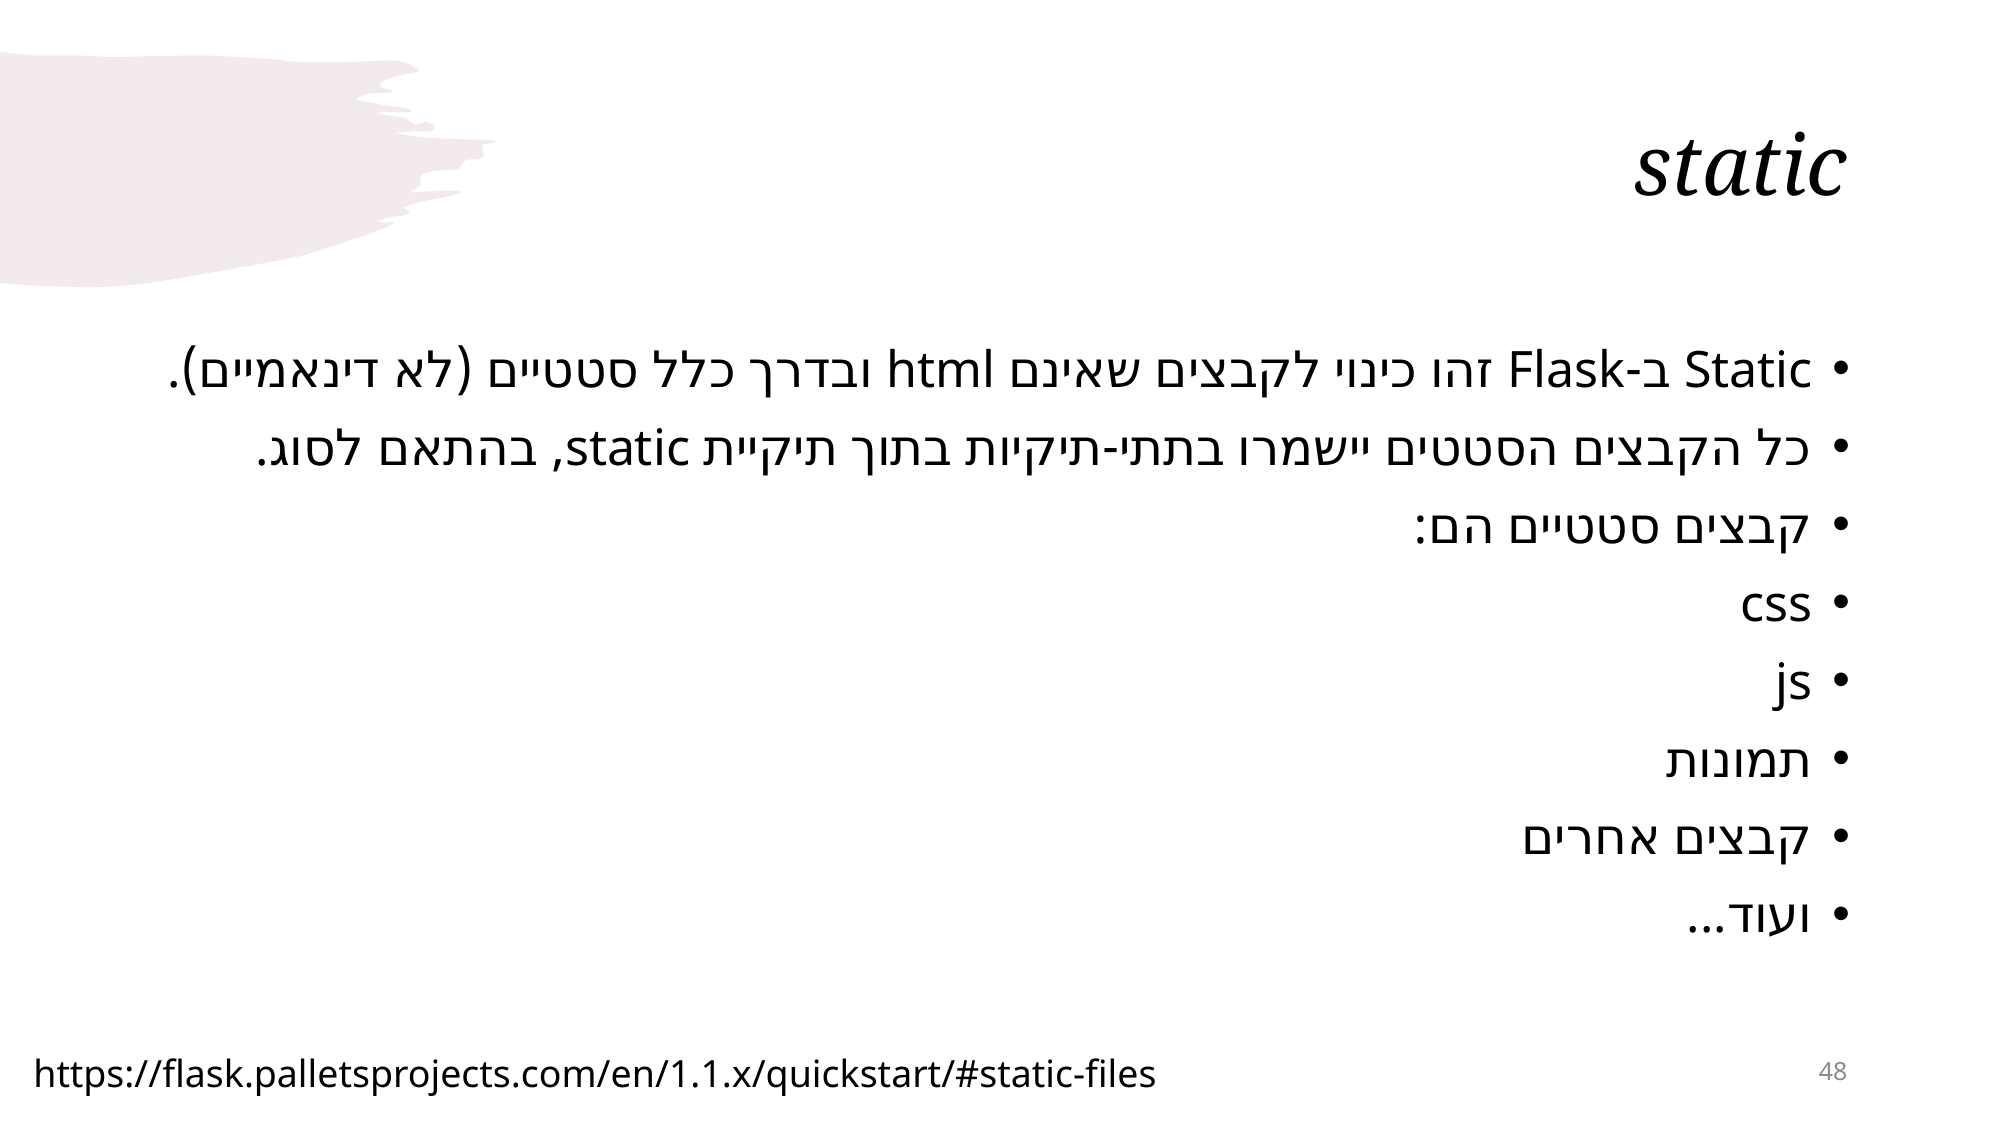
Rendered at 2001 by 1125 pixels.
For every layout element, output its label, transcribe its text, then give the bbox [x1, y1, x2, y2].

title static [137, 59, 1863, 278]
slide_number 48 [1412, 1042, 1863, 1103]
list Static ב-Flask זהו כינוי לקבצים שאינם html ובדרך כלל סטטיים (לא דינאמיים). כל הקבצים הסטטים יישמרו בתתי-תיקיות בתוך תיקיית static, בהתאם לסוג. קבצים סטטיים הם: css js תמונות קבצים אחרים ועוד... [137, 329, 1863, 1013]
text_box https://flask.palletsprojects.com/en/1.1.x/quickstart/#static-files [18, 1042, 1173, 1103]
